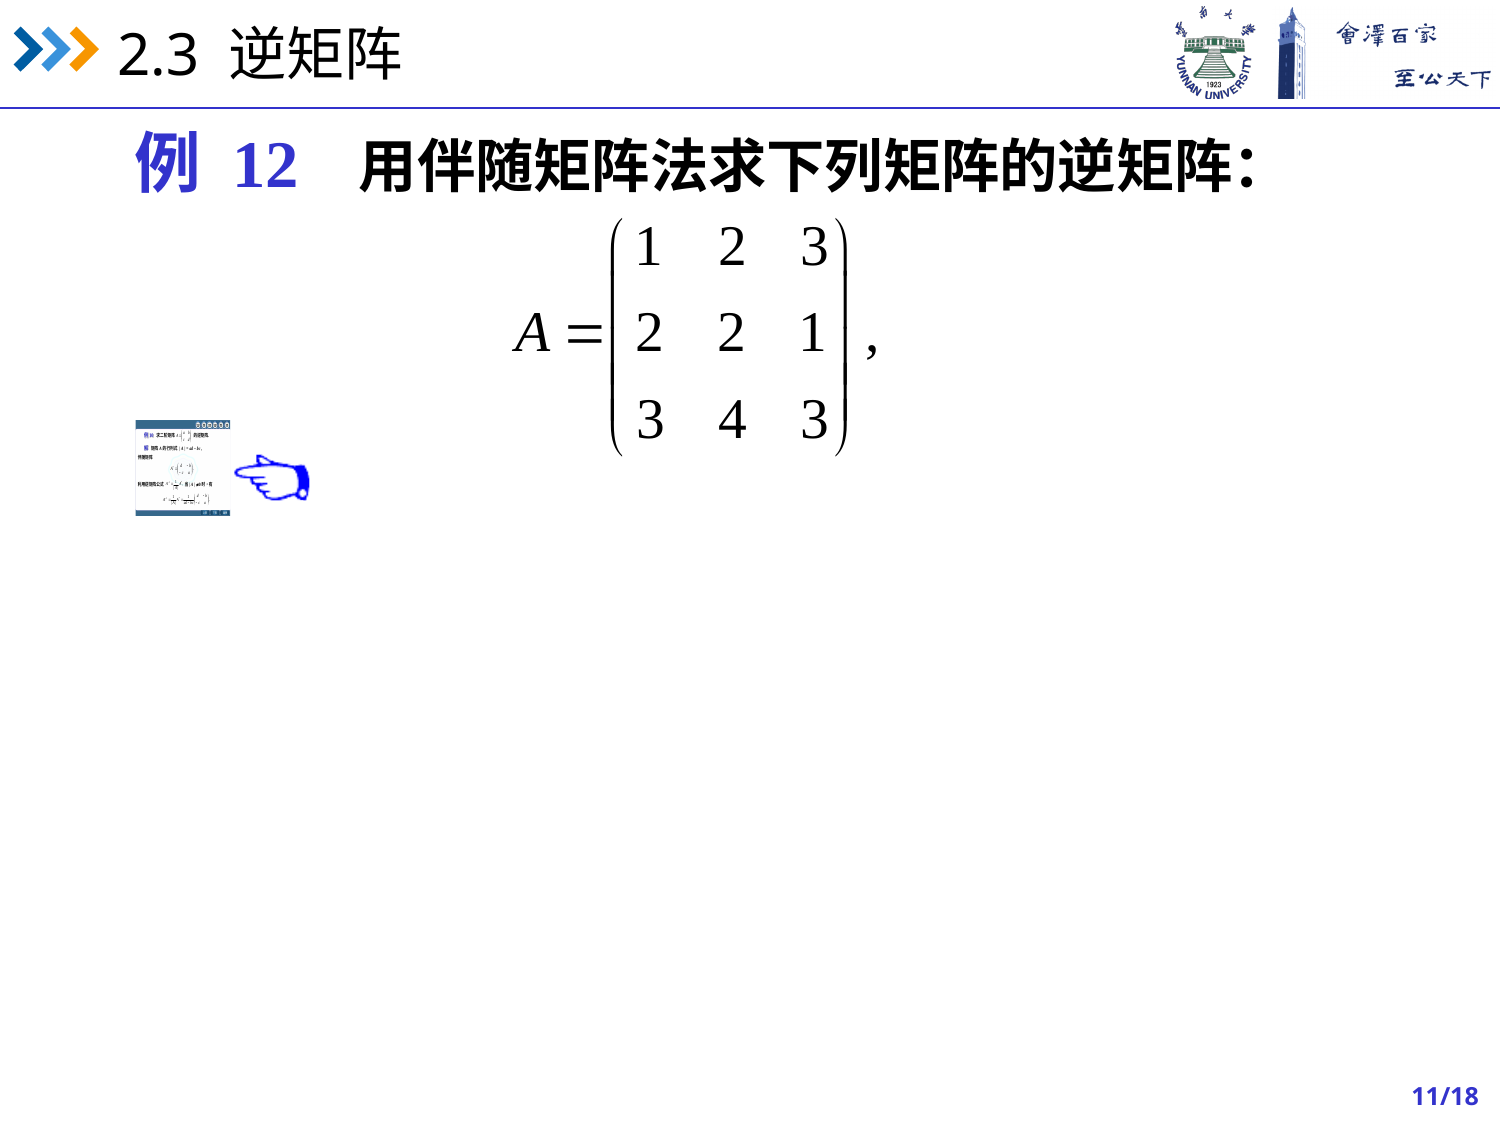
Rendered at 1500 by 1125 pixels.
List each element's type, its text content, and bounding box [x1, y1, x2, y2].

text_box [135, 420, 231, 516]
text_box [502, 207, 892, 468]
picture [1175, 6, 1256, 99]
picture [1272, 6, 1496, 99]
picture [230, 450, 313, 510]
text_box 例 12 用伴随矩阵法求下列矩阵的逆矩阵： [119, 112, 1382, 208]
